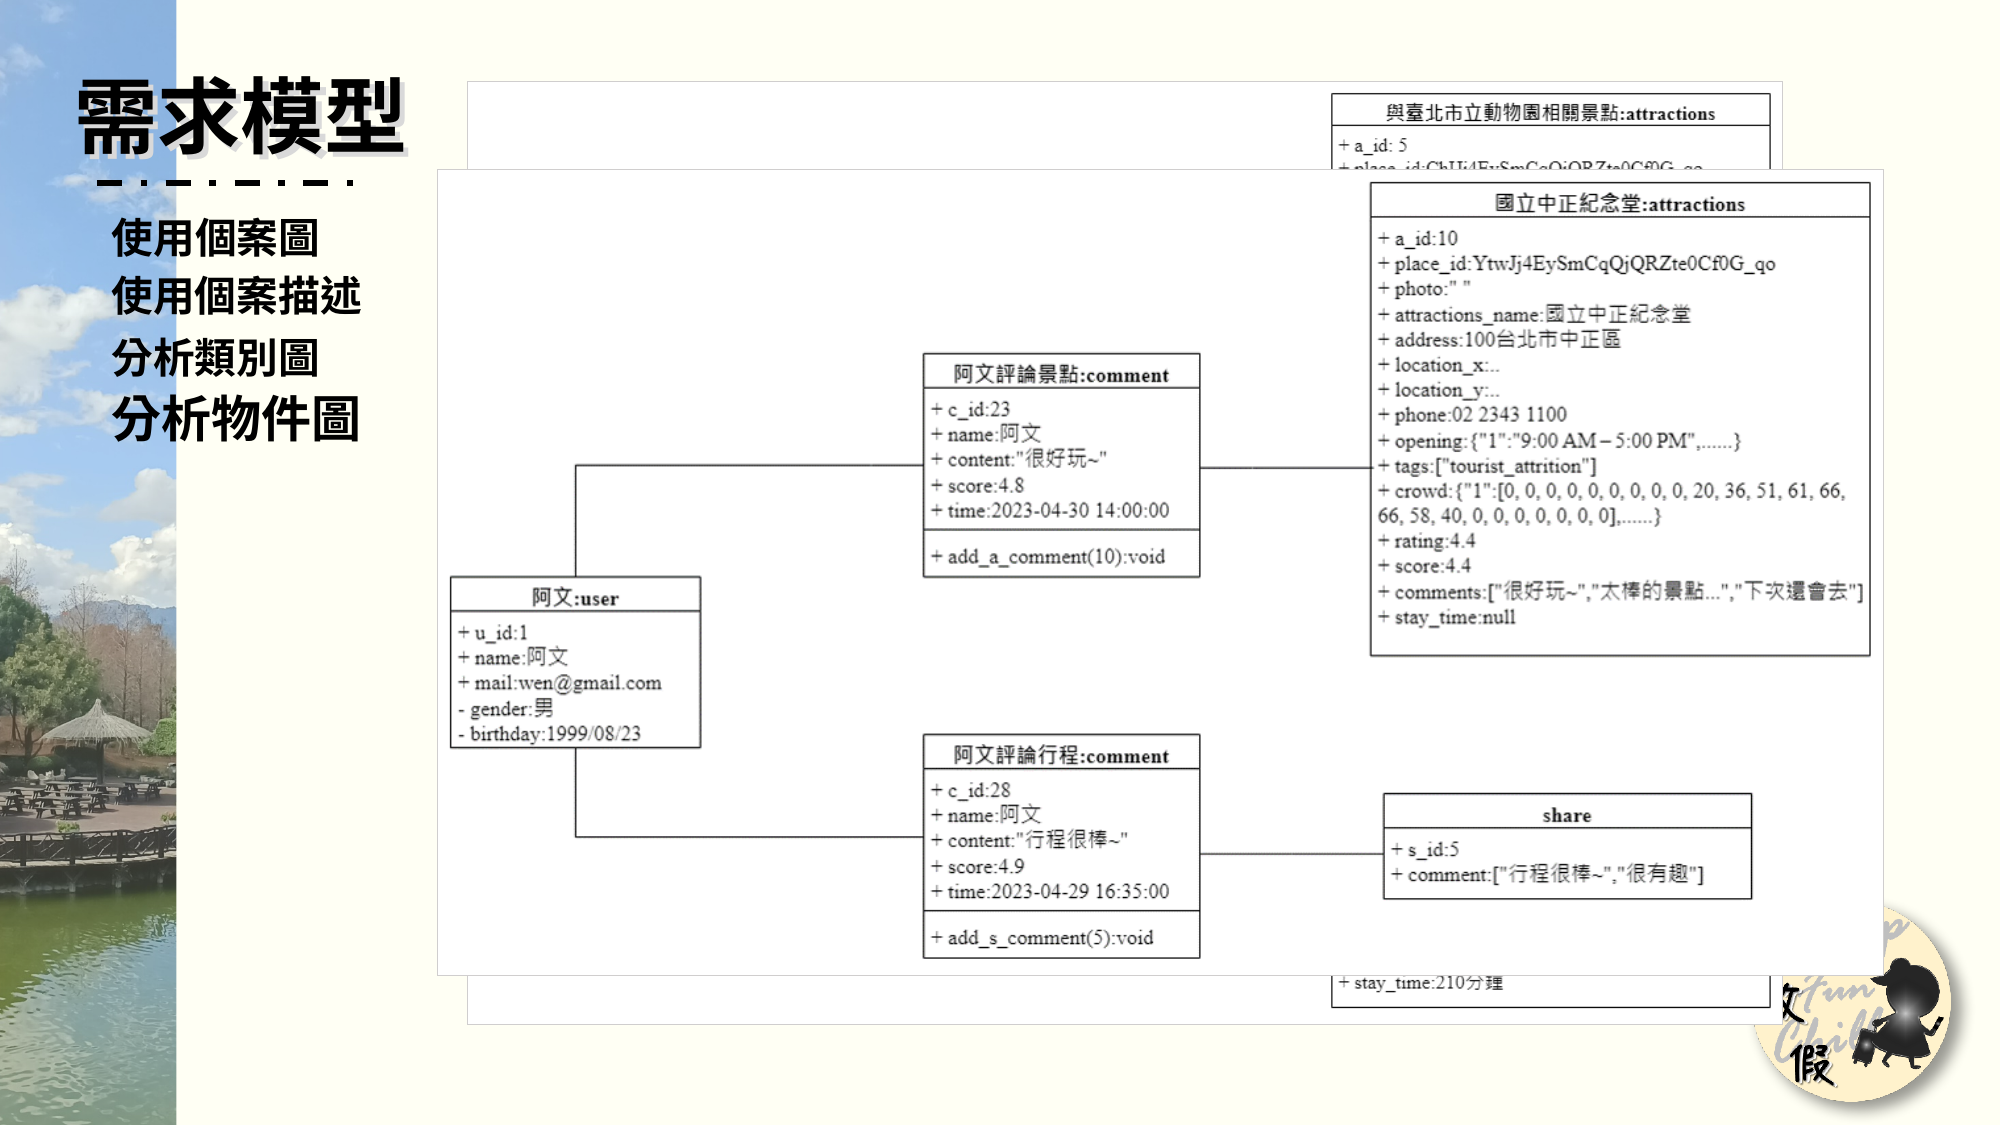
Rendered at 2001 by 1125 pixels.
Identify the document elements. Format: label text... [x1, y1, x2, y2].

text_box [59, 56, 506, 178]
picture [436, 81, 1956, 1111]
text_box 分析物件圖 [96, 380, 428, 455]
text_box 使用個案描述 [96, 262, 436, 328]
text_box 分析類別圖 [96, 324, 428, 380]
text_box 使用個案圖 [96, 204, 380, 262]
